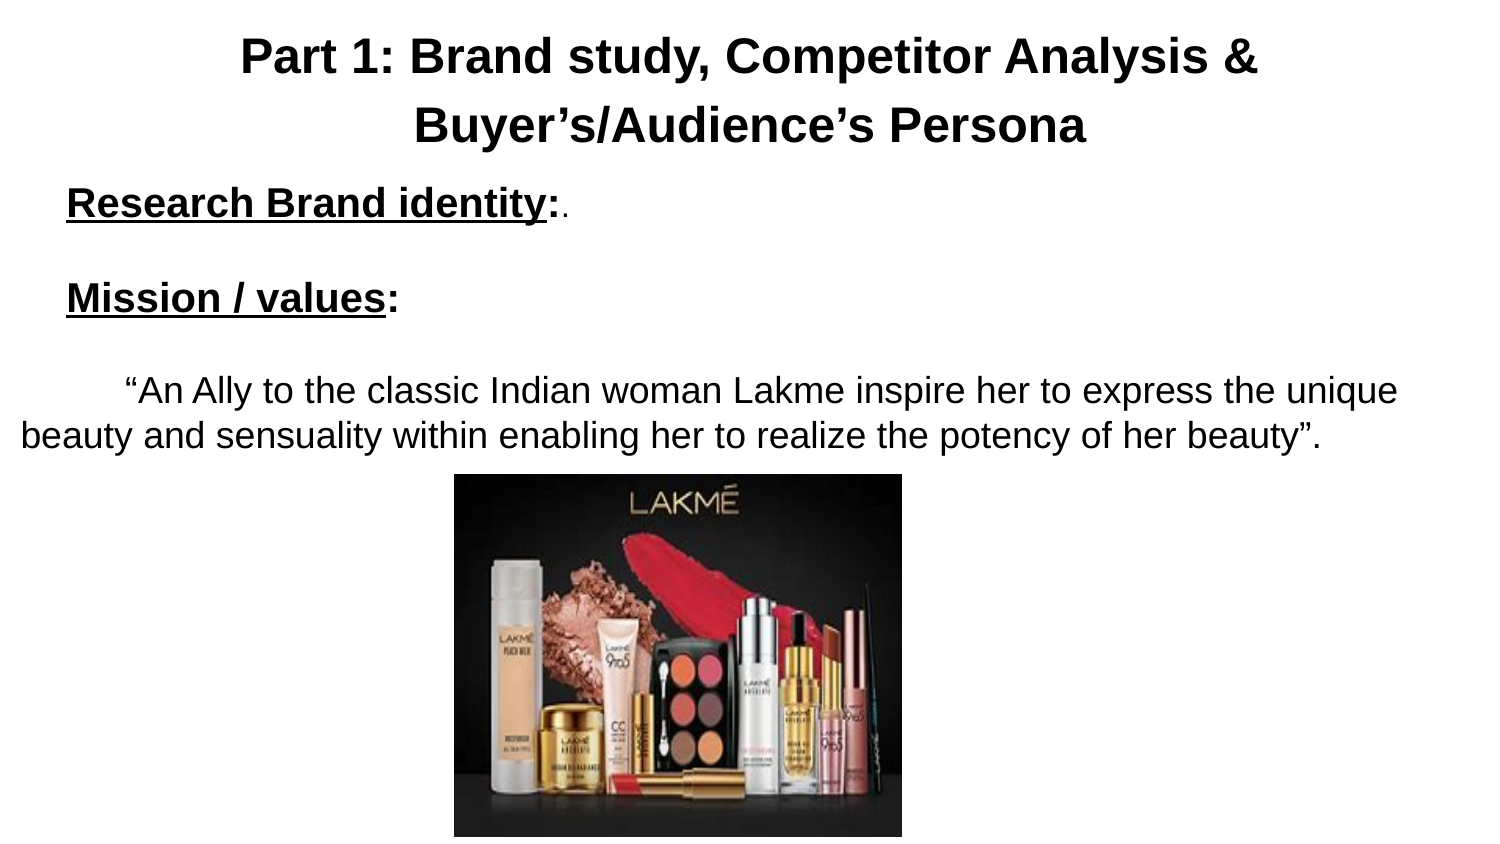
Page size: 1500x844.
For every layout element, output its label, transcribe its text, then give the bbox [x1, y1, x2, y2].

picture [454, 474, 902, 837]
text_box Research Brand identity:. Mission / values: “An Ally to the classic Indian woman Lakme inspire her to express the unique beauty and sensuality within enabling her to realize the potency of her beauty”. [5, 168, 1500, 844]
text_box Part 1: Brand study, Competitor Analysis & Buyer’s/Audience’s Persona [0, 0, 1500, 168]
